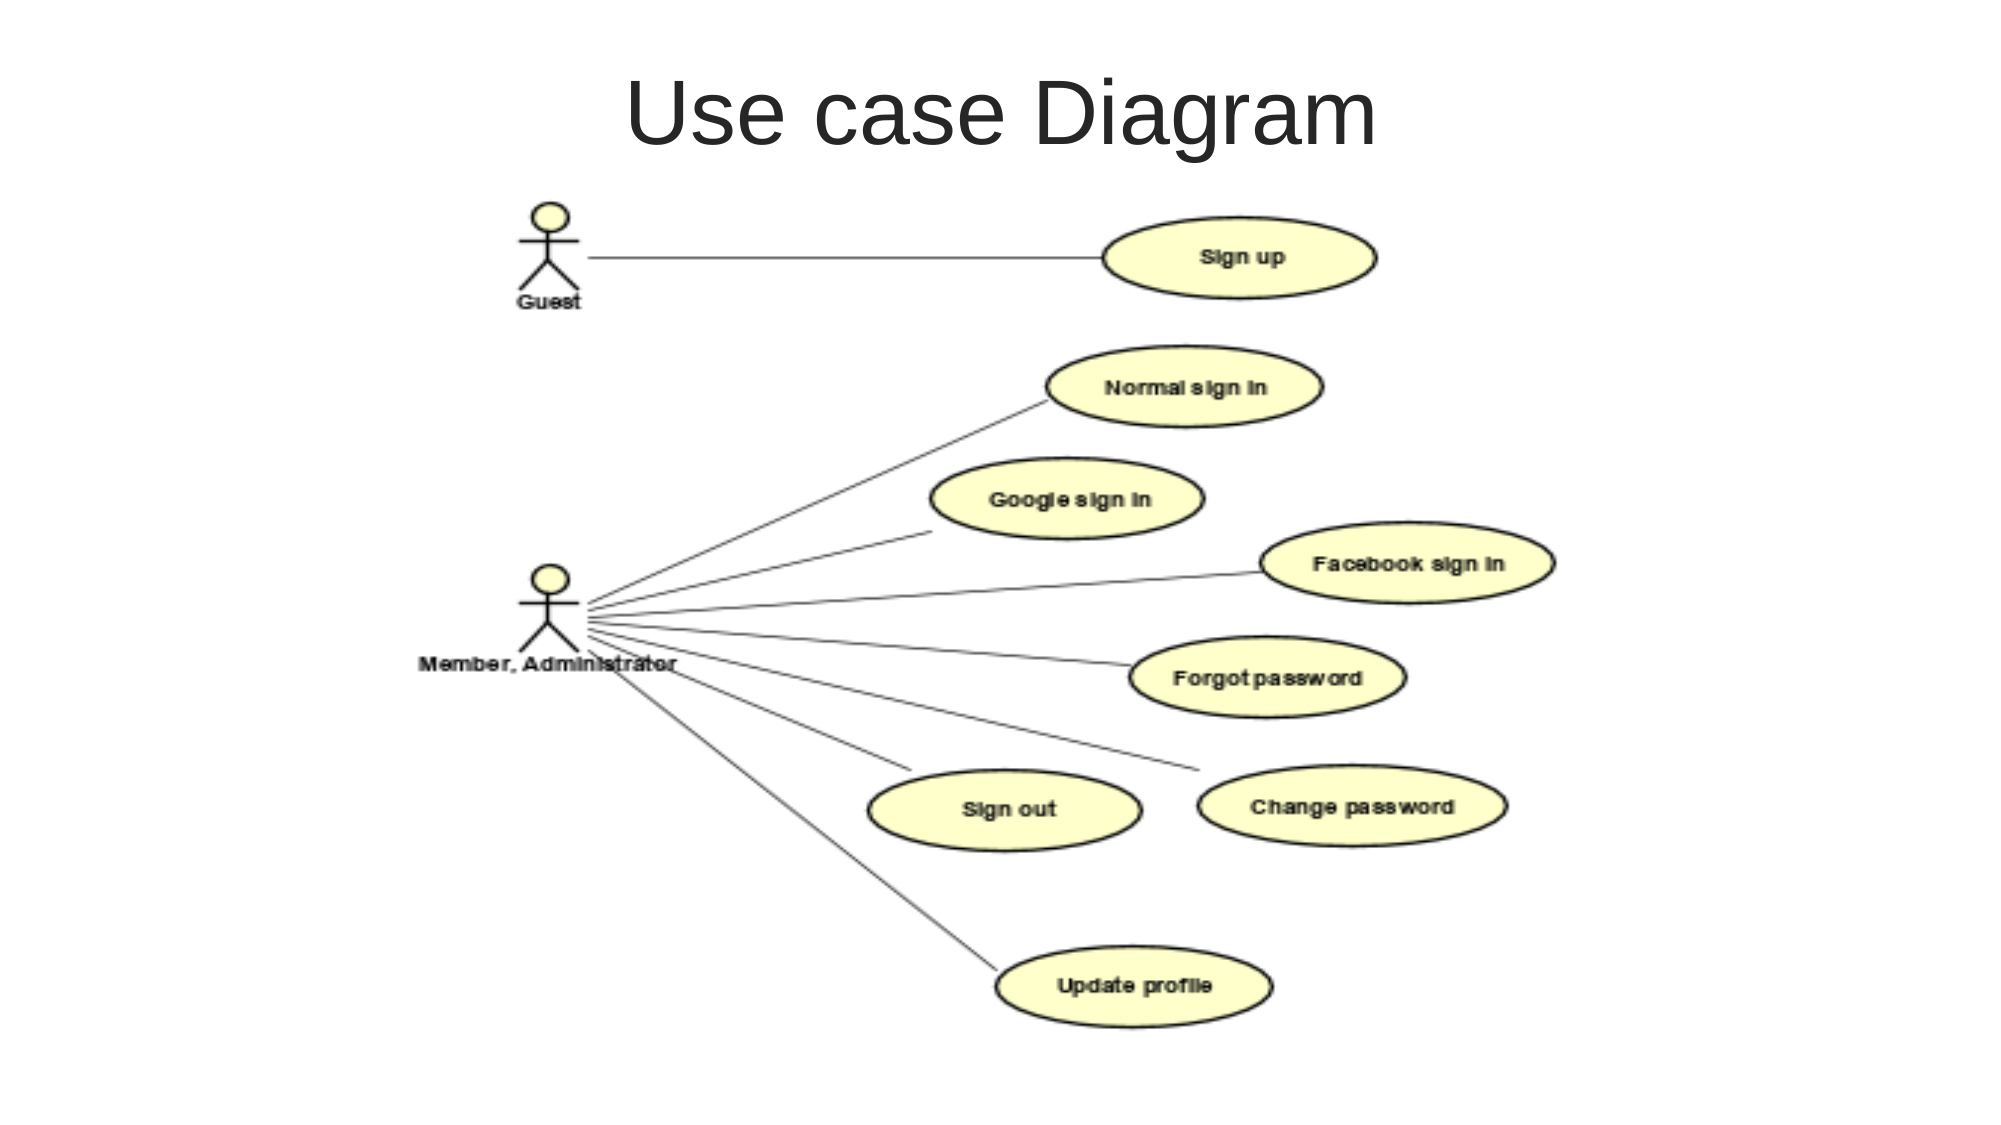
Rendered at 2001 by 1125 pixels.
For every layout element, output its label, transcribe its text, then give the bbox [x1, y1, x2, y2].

list Use case Diagram [53, 55, 1952, 175]
picture [351, 174, 1676, 1060]
